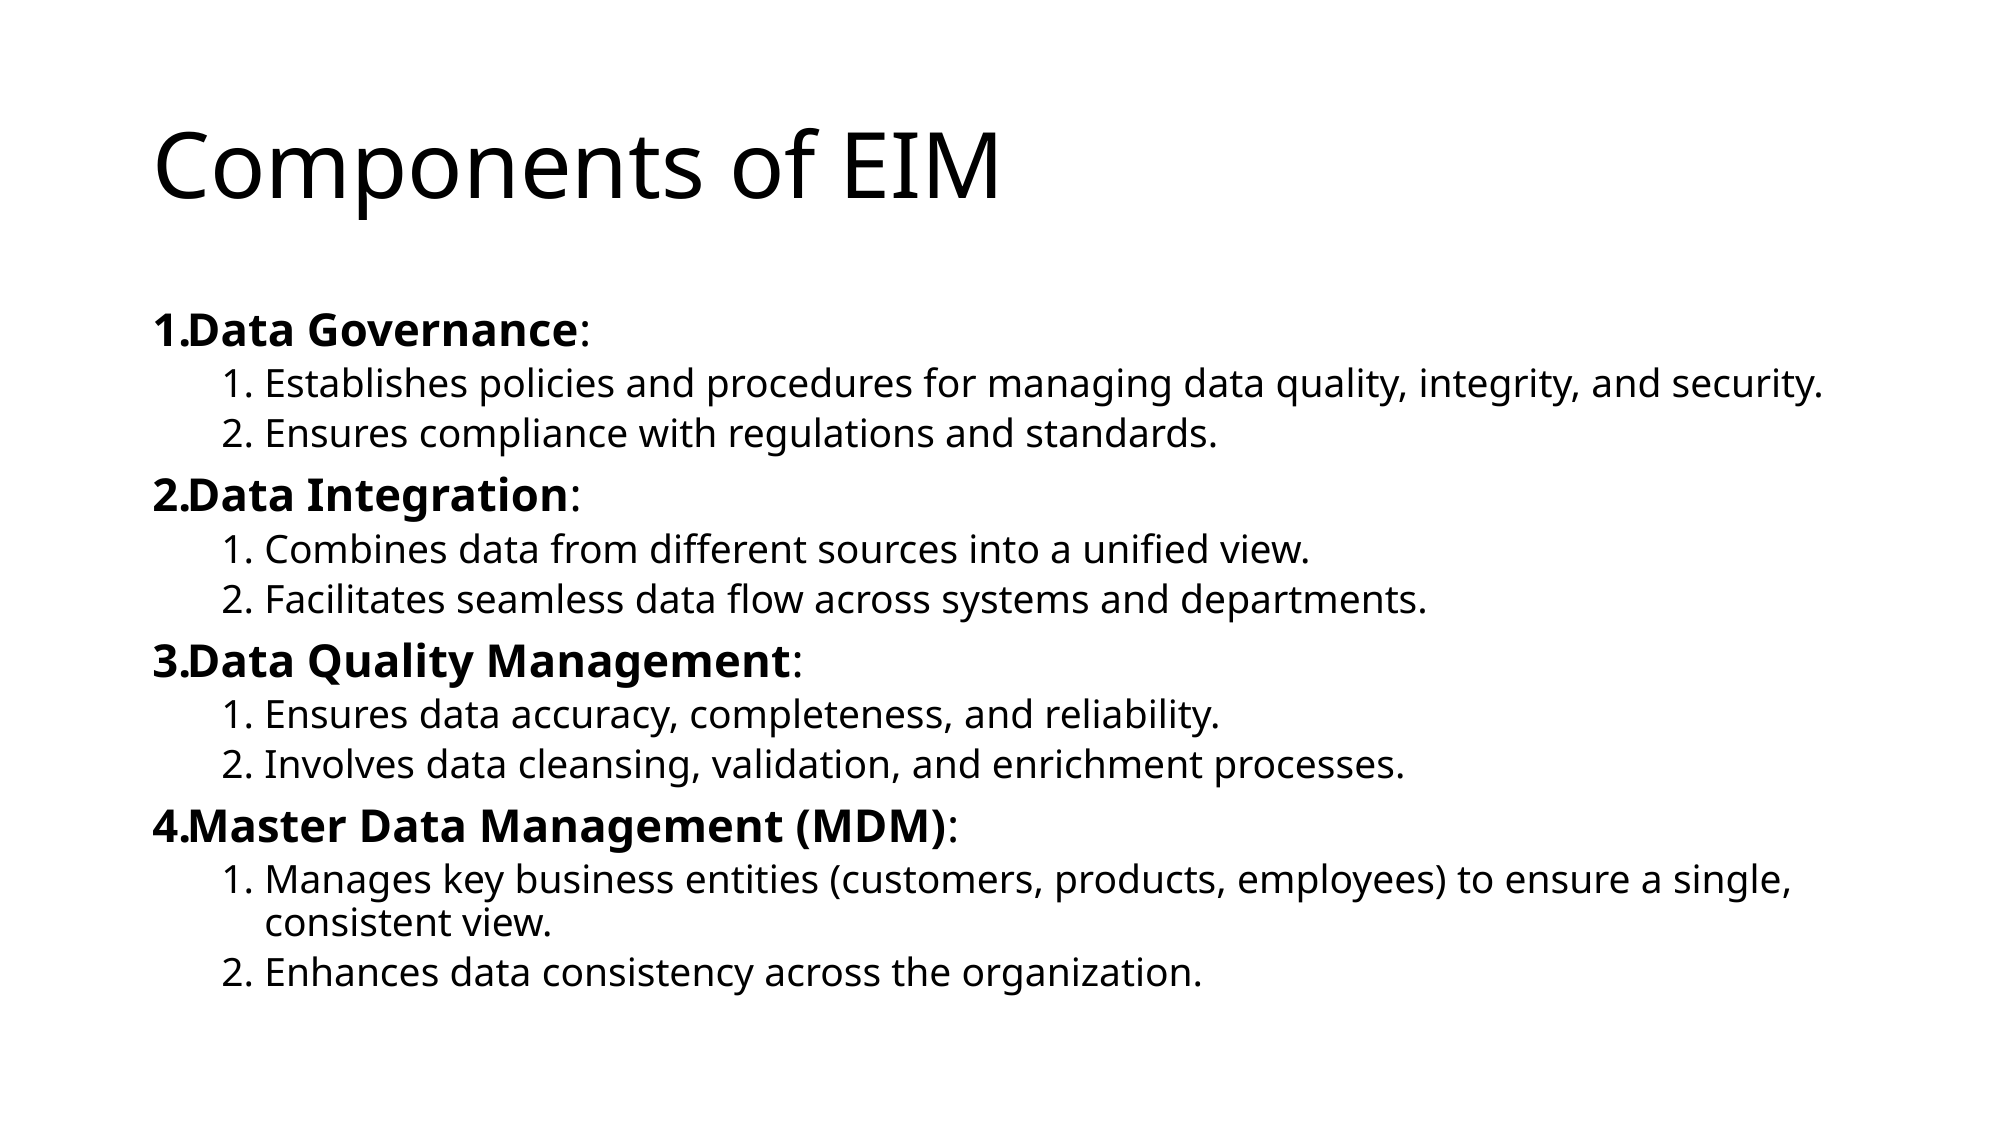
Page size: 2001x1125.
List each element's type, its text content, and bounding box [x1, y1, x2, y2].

title Components of EIM [137, 59, 1863, 278]
list Data Governance: Establishes policies and procedures for managing data quality, integrity, and security. Ensures compliance with regulations and standards. Data Integration: Combines data from different sources into a unified view. Facilitates seamless data flow across systems and departments. Data Quality Management: Ensures data accuracy, completeness, and reliability. Involves data cleansing, validation, and enrichment processes. Master Data Management (MDM): Manages key business entities (customers, products, employees) to ensure a single, consistent view. Enhances data consistency across the organization. [137, 299, 1863, 1014]
